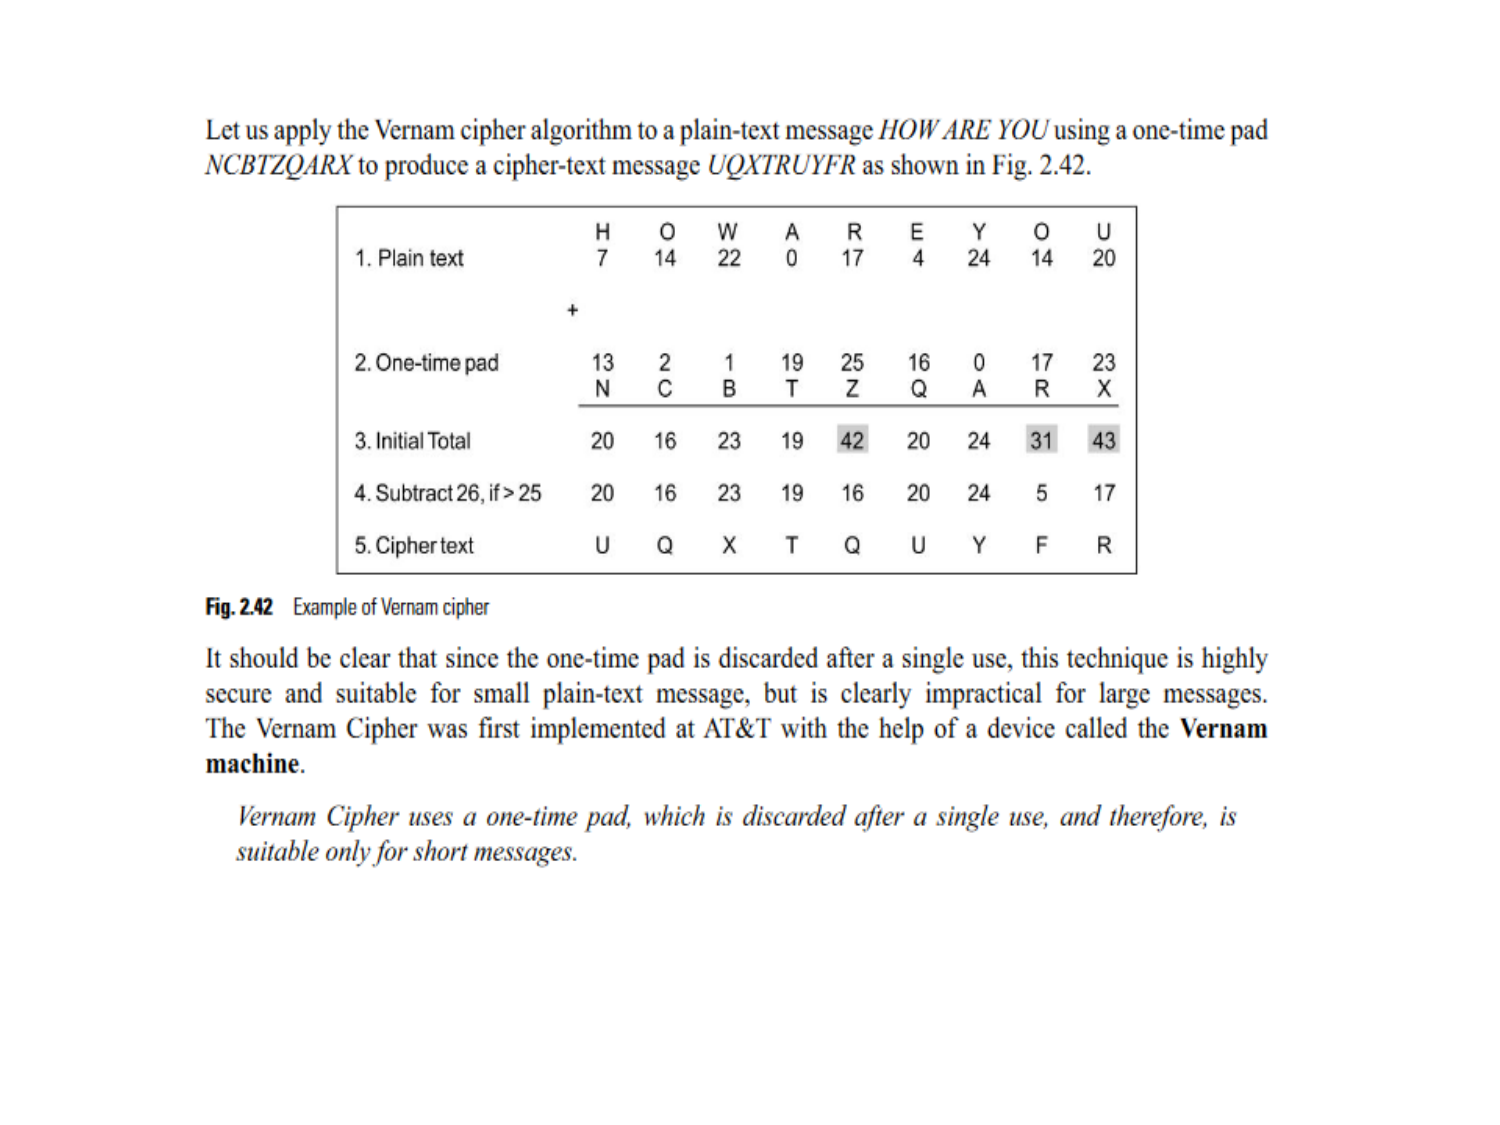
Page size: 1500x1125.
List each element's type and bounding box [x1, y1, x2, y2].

picture [166, 101, 1333, 933]
